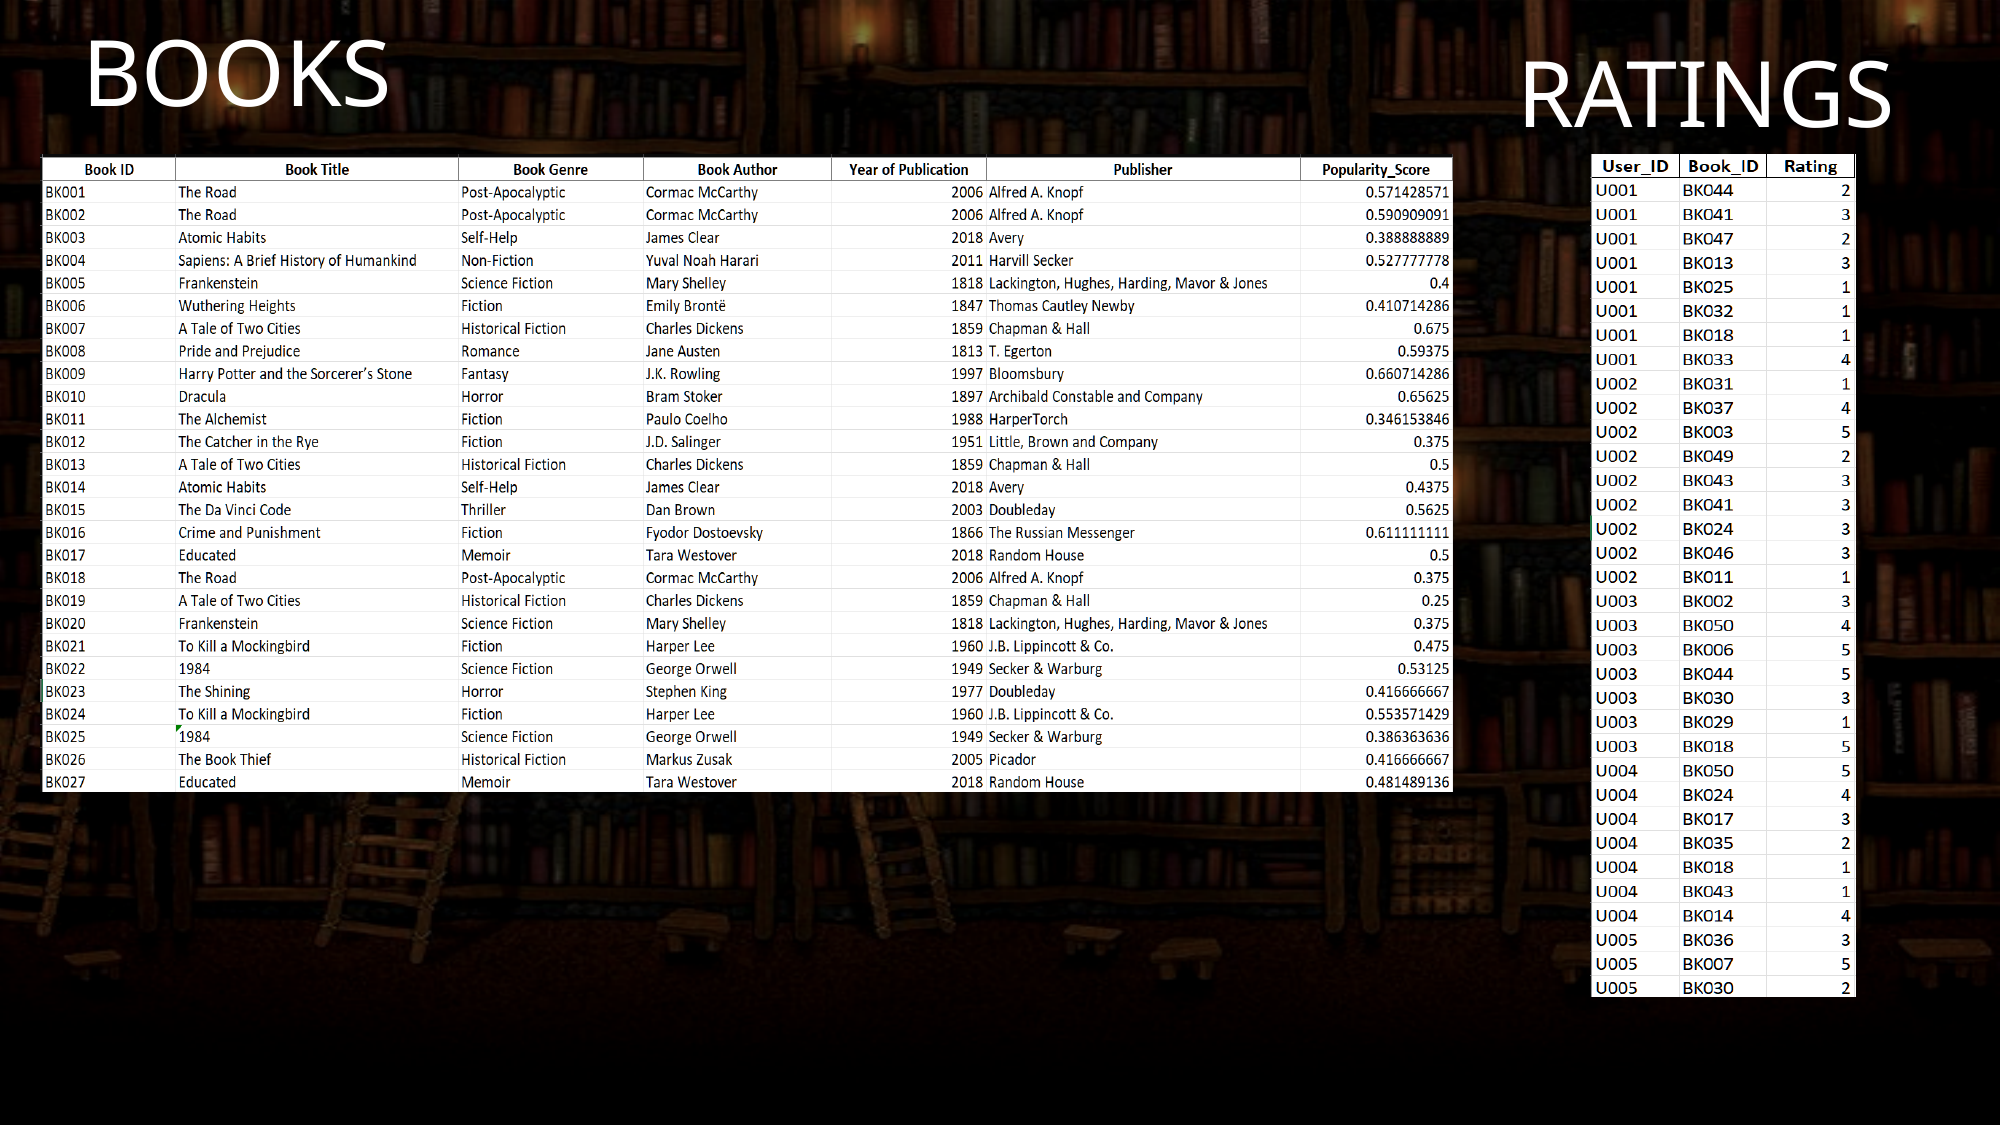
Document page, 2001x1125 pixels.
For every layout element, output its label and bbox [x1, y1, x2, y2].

picture [40, 154, 1453, 792]
list [0, 0, 2000, 1125]
picture [1589, 154, 1856, 997]
